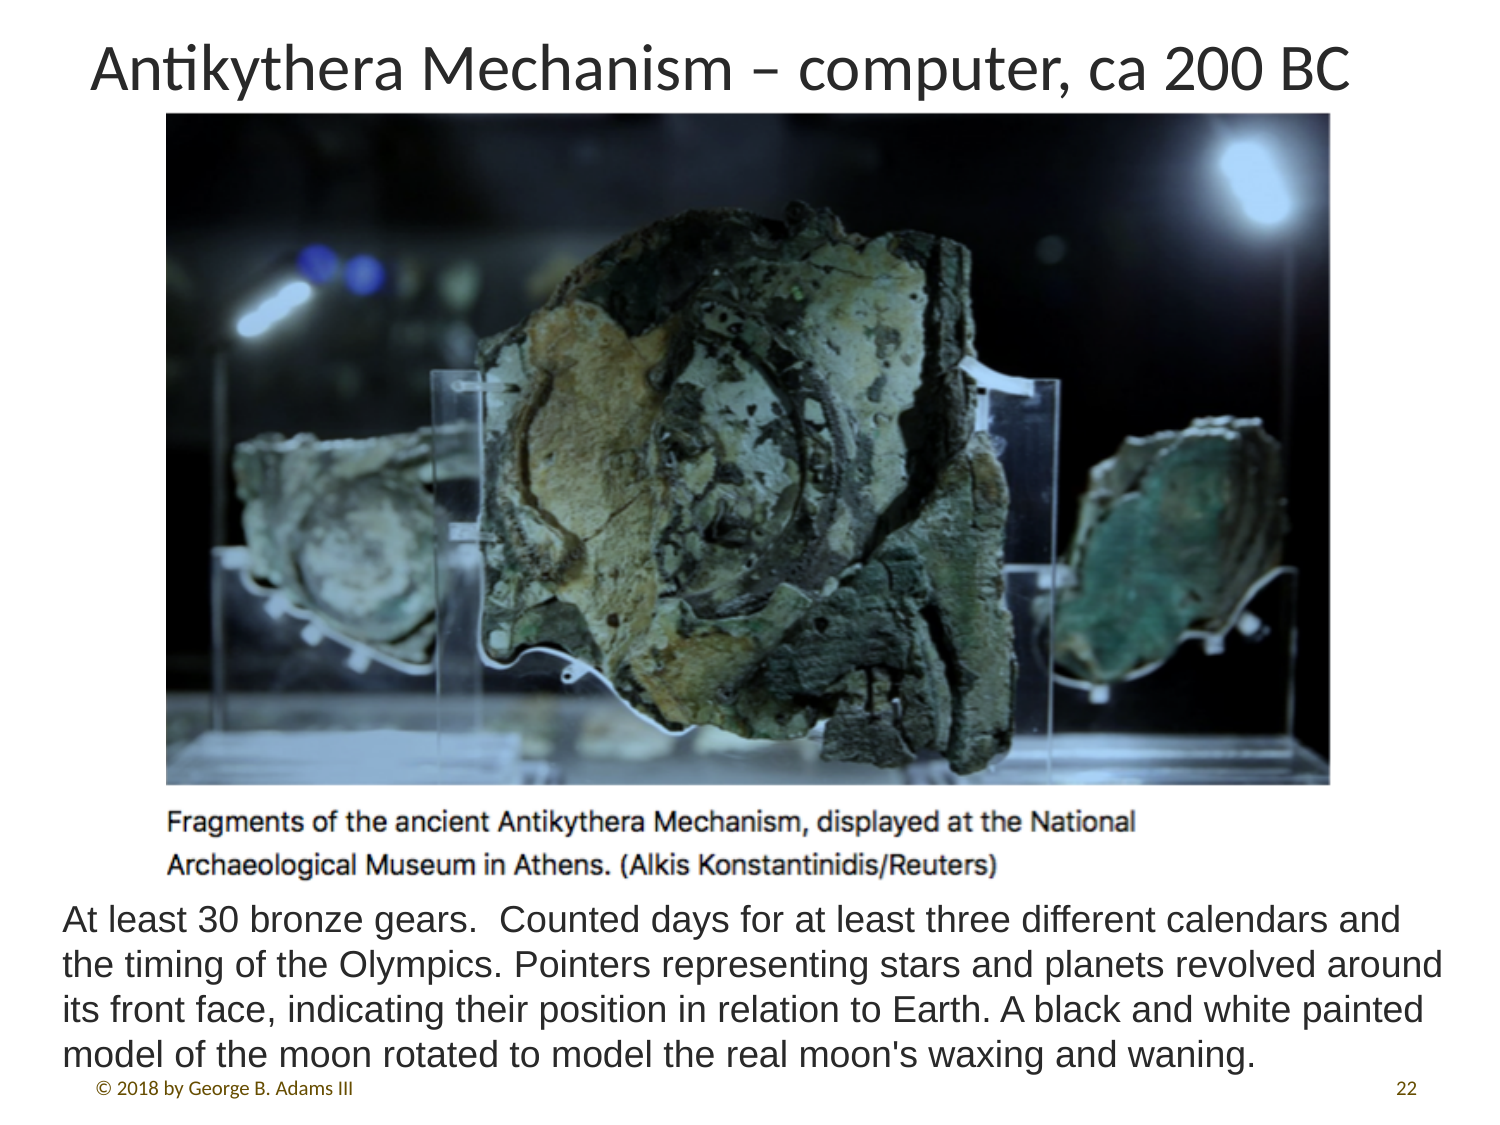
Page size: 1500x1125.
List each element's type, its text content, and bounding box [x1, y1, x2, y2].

text_box At least 30 bronze gears. Counted days for at least three different calendars and the timing of the Olympics. Pointers representing stars and planets revolved around its front face, indicating their position in relation to Earth. A black and white painted model of the moon rotated to model the real moon's waxing and waning. [47, 887, 1465, 1083]
slide_number © 2018 by George B. Adams III [79, 1083, 406, 1099]
picture [165, 112, 1335, 896]
slide_number 22 [1119, 1083, 1433, 1099]
title Antikythera Mechanism – computer, ca 200 BC [75, 3, 1425, 112]
